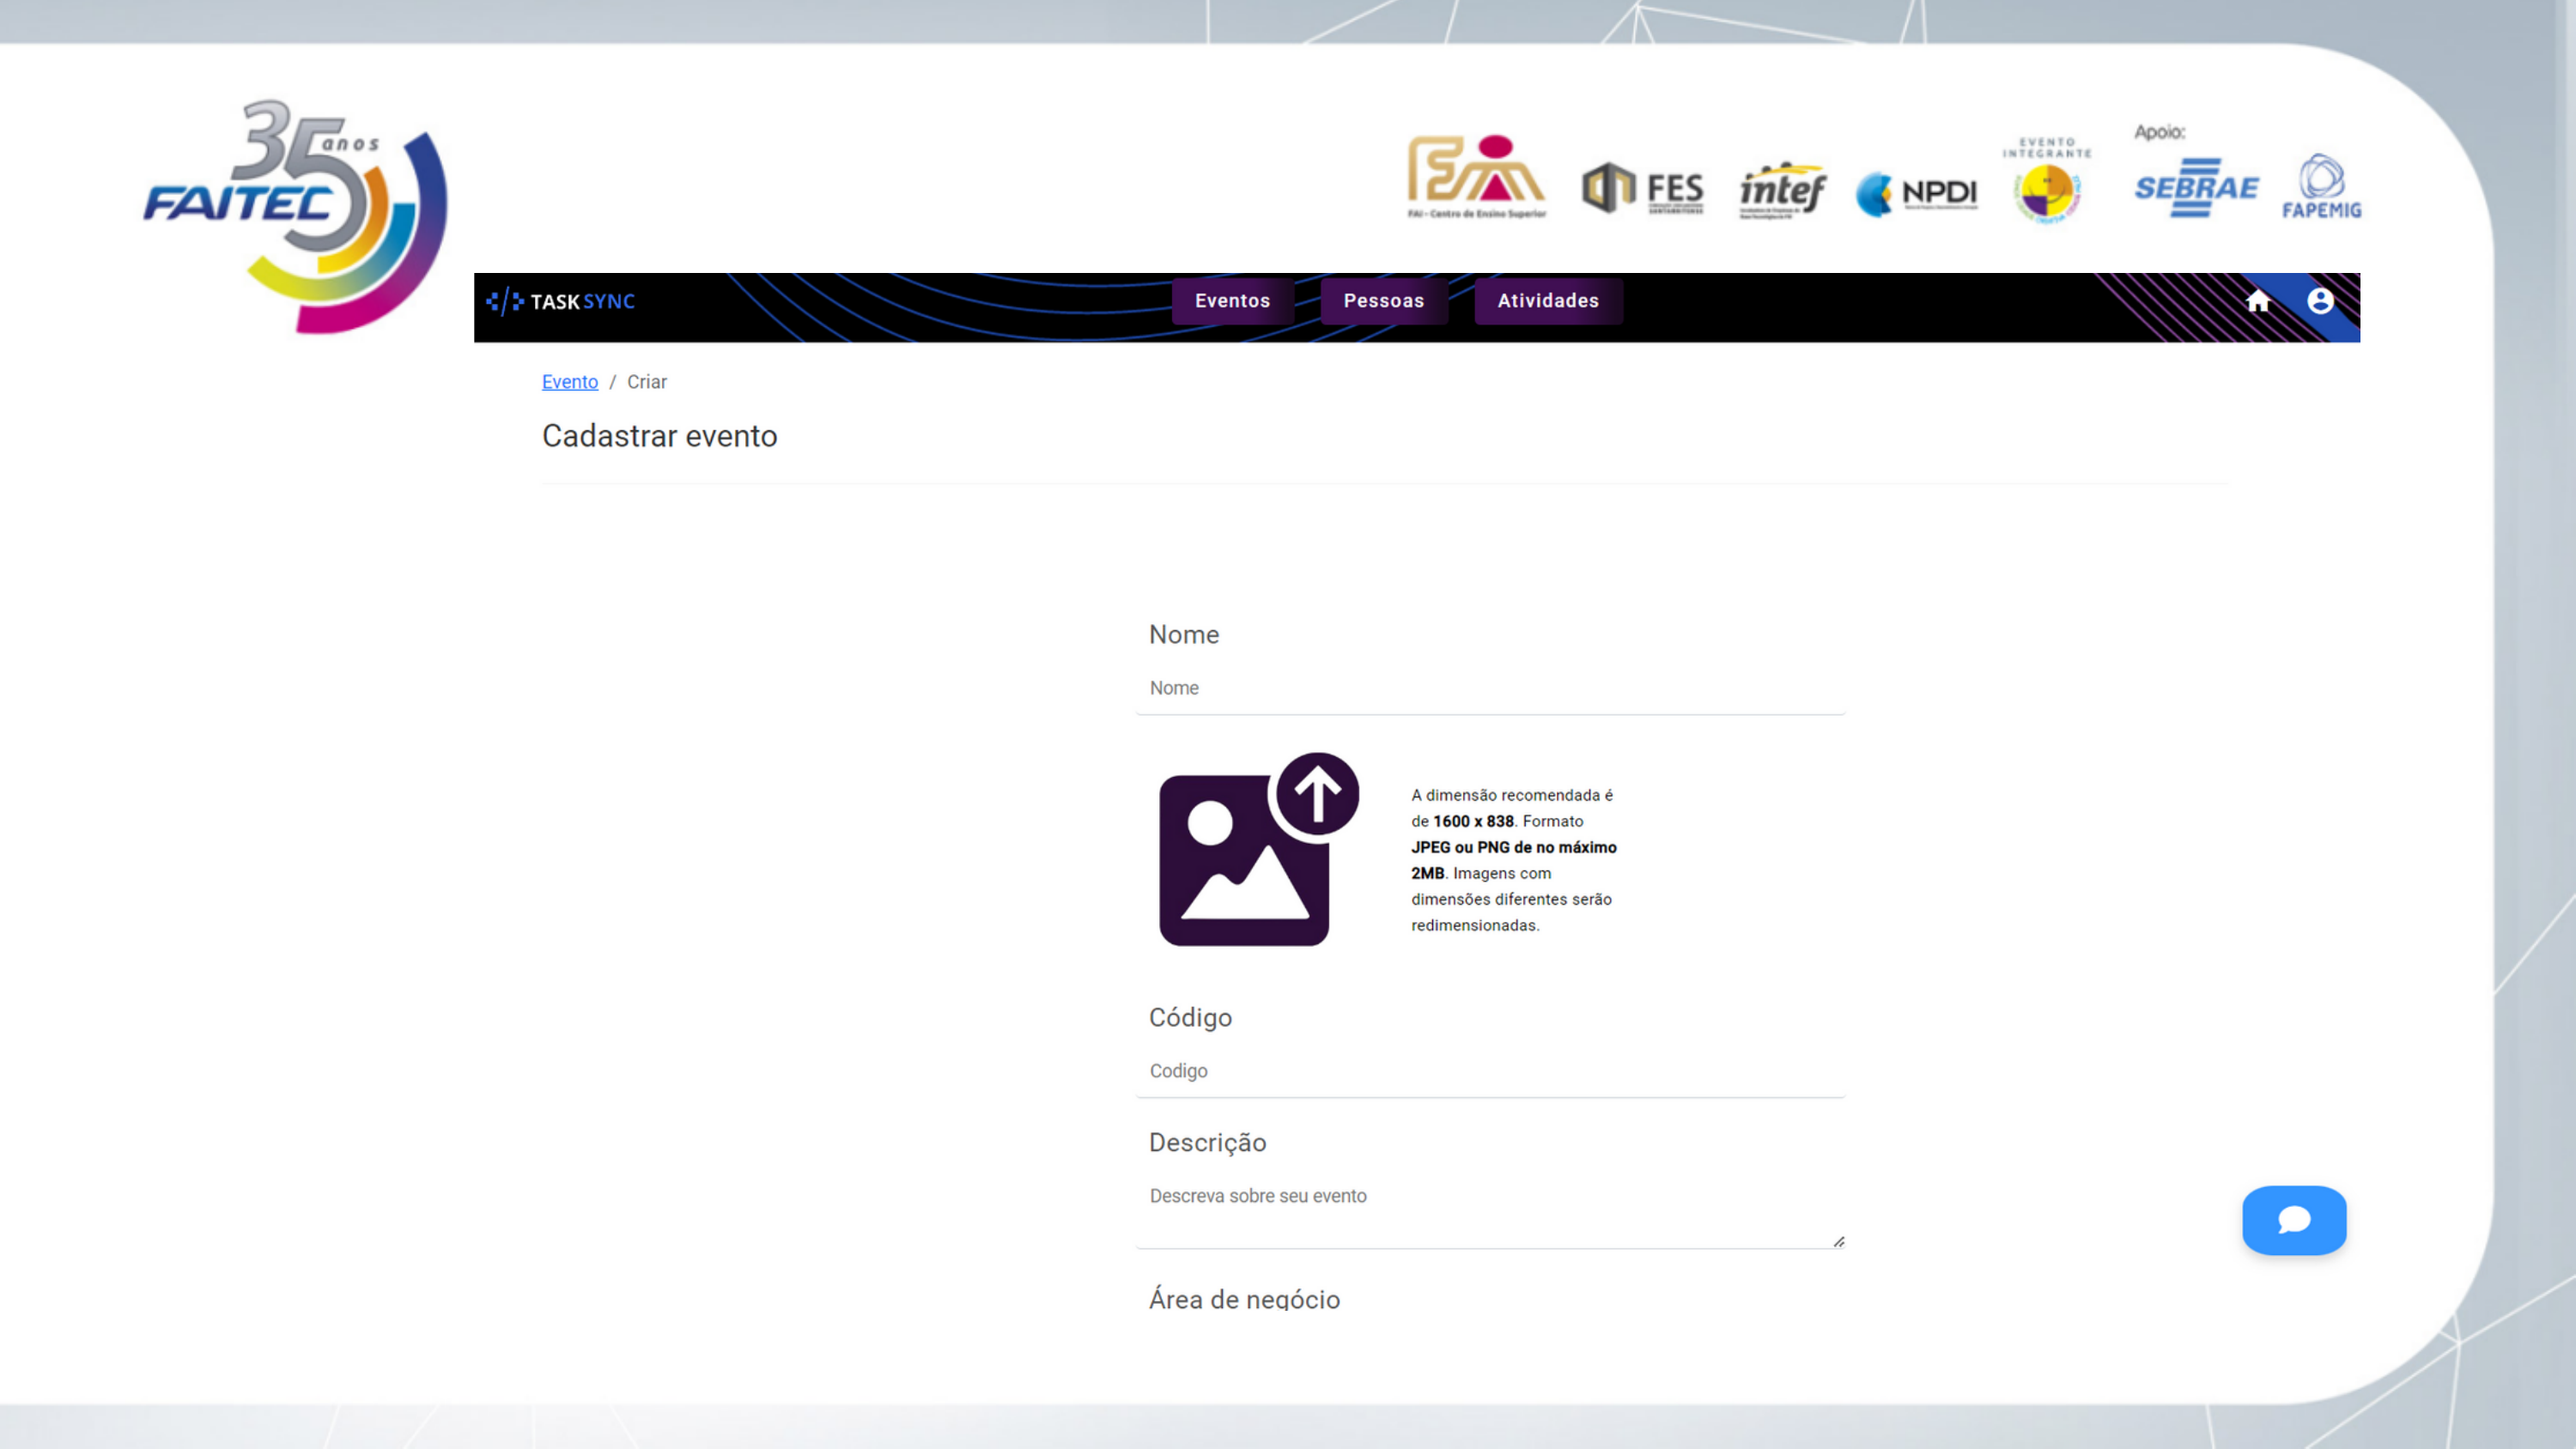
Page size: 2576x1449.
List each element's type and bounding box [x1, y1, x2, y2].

text_box [474, 273, 2360, 1311]
text_box [0, 0, 2576, 1449]
